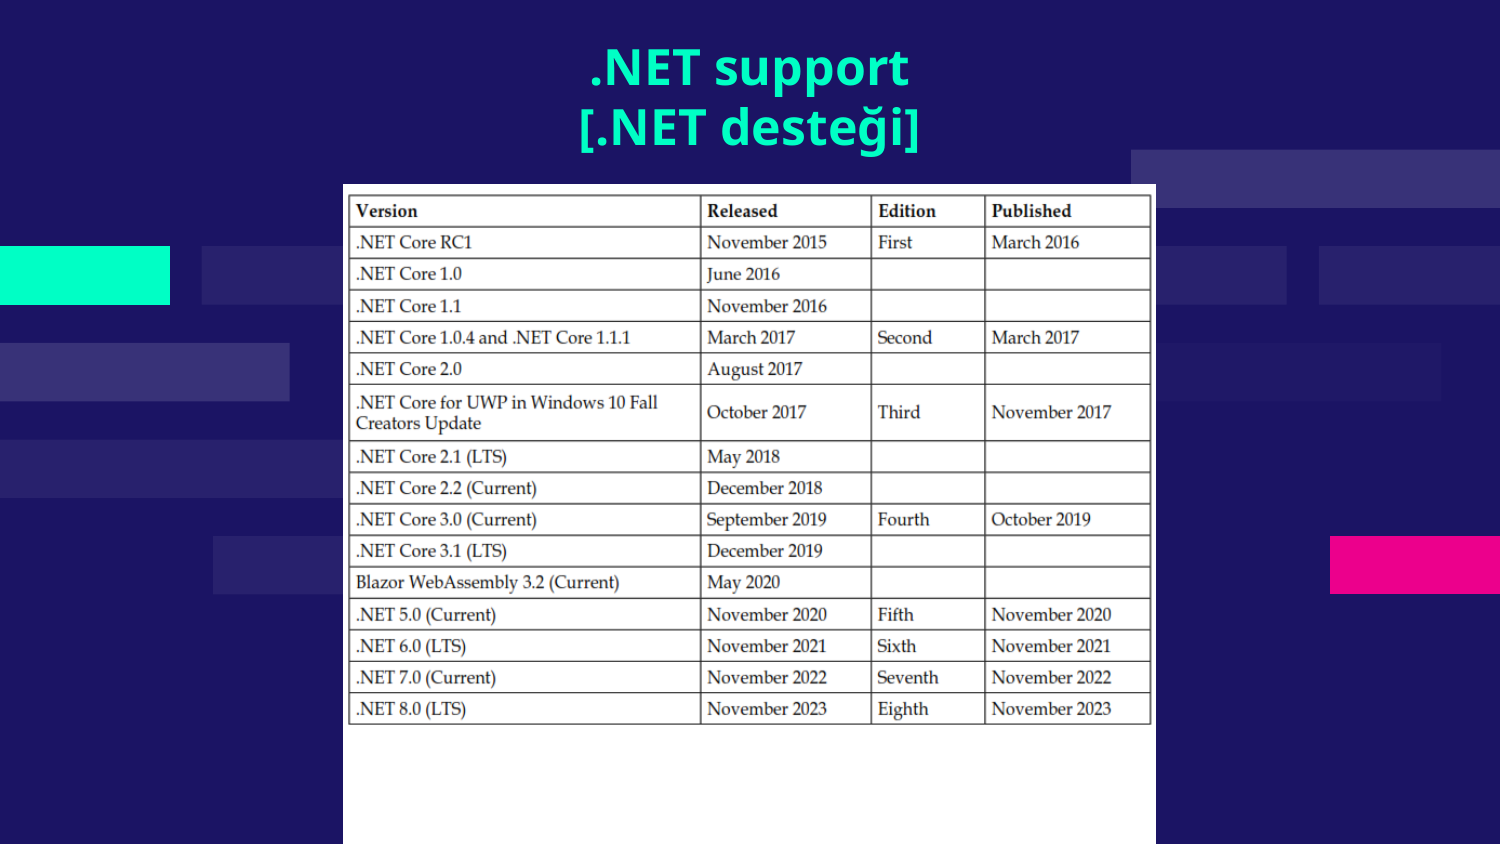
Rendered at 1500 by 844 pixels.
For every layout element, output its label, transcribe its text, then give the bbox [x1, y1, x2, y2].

picture [344, 190, 1156, 729]
title .NET support [.NET desteği] [0, 20, 1500, 130]
